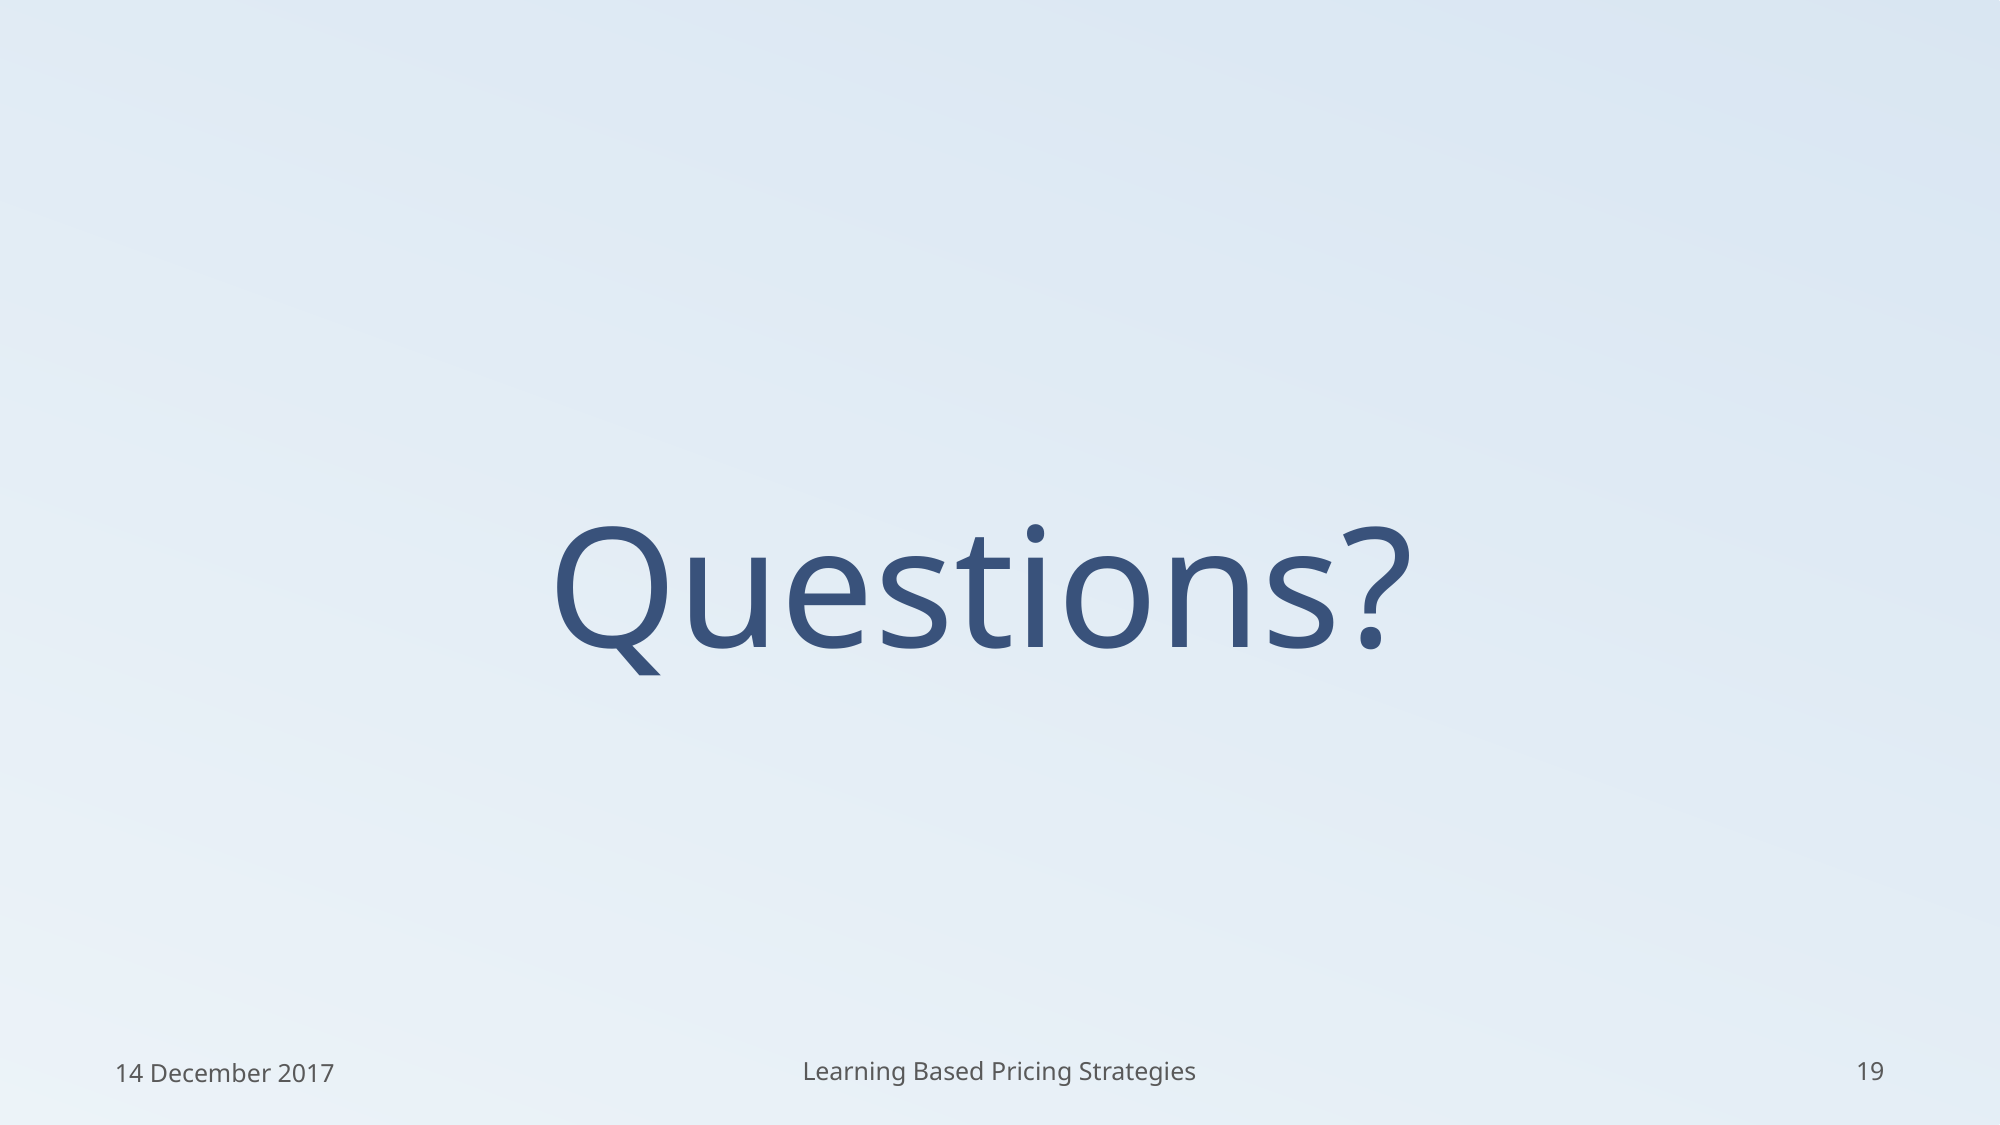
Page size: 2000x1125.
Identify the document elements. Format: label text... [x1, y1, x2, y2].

slide_number 19 [1432, 1042, 1900, 1103]
title Questions? [424, 0, 1538, 688]
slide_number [99, 1042, 567, 1103]
footer Learning Based Pricing Strategies [683, 1042, 1317, 1103]
